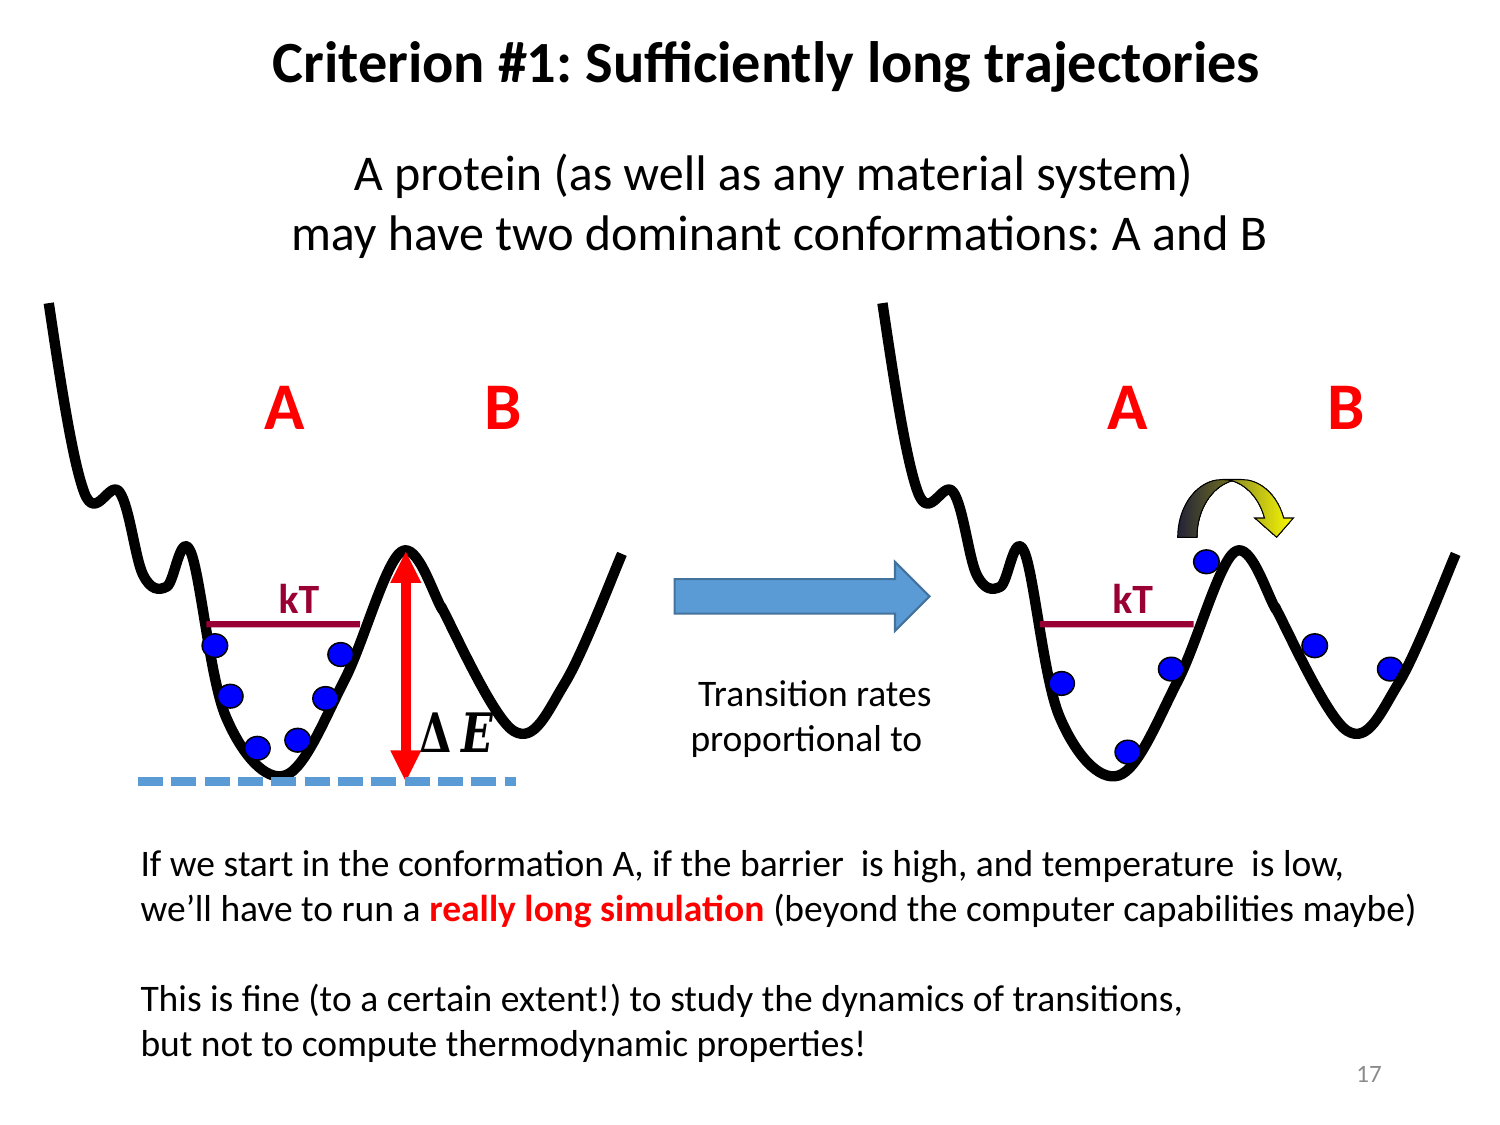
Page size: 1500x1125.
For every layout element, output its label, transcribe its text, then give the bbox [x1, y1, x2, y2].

text_box Criterion #1: Sufficiently long trajectories [258, 16, 1276, 102]
slide_number 17 [1059, 1042, 1397, 1103]
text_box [882, 303, 1456, 782]
text_box [673, 578, 882, 615]
text_box A protein (as well as any material system) may have two dominant conformations: A and B [276, 133, 1283, 269]
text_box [48, 303, 622, 782]
